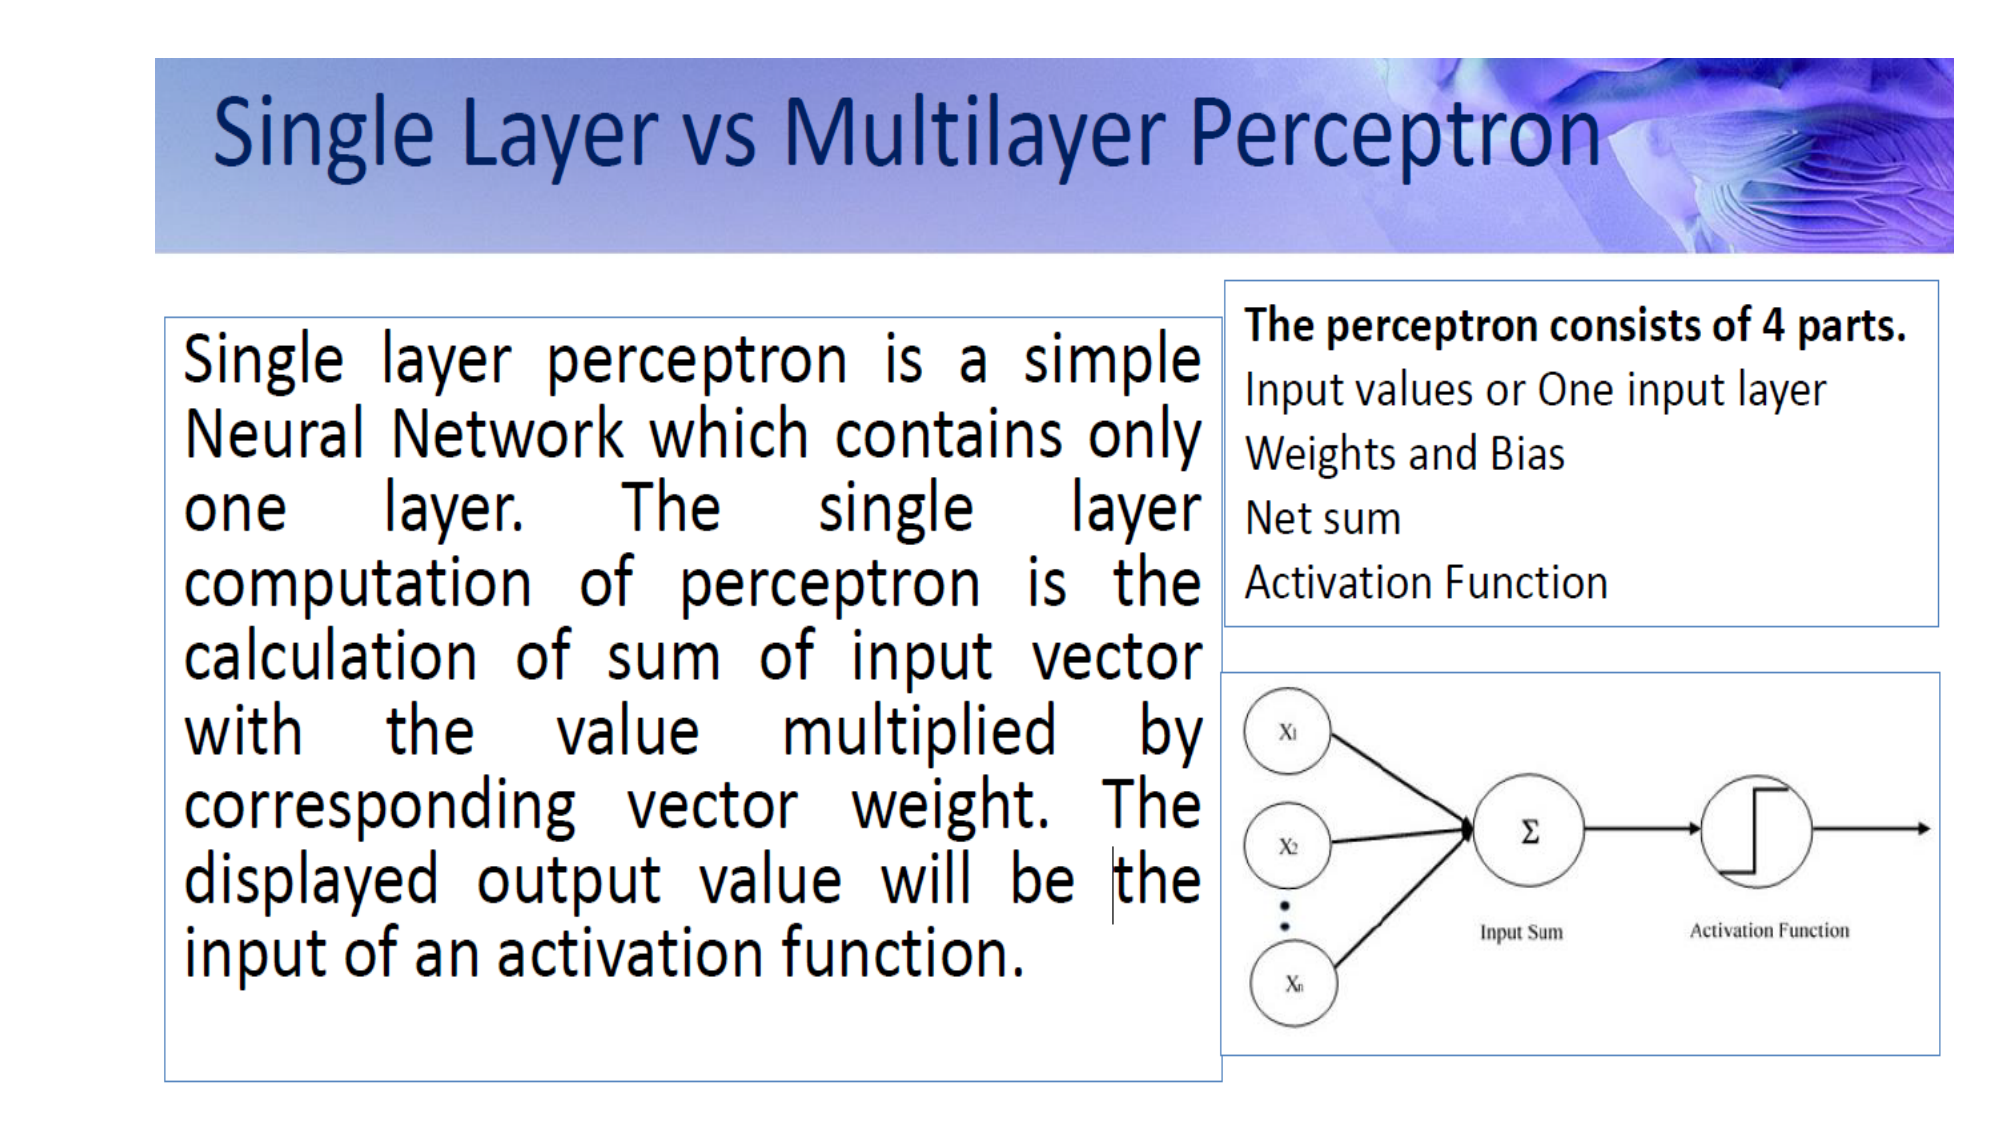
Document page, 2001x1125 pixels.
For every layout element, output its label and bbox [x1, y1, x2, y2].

picture [155, 58, 1954, 1084]
